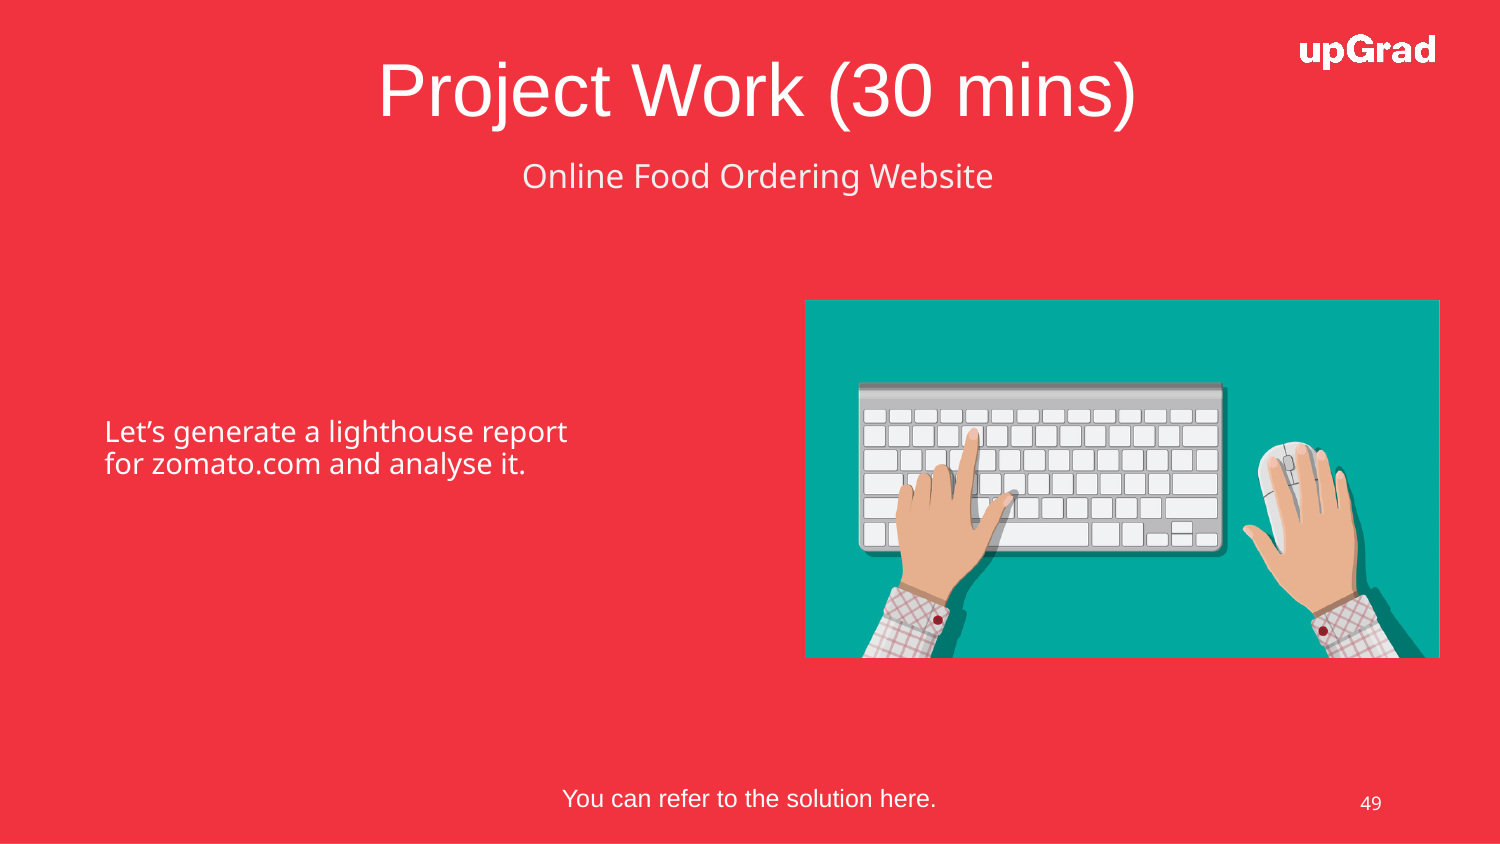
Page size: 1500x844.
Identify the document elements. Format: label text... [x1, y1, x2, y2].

title Project Work (30 mins) Online Food Ordering Website [119, 60, 1397, 214]
slide_number 49 [1059, 782, 1397, 827]
picture [805, 299, 1440, 659]
text_box You can refer to the solution here. [543, 767, 957, 842]
picture [1300, 34, 1435, 70]
list Let’s generate a lighthouse report for zomato.com and analyse it. [89, 410, 628, 548]
